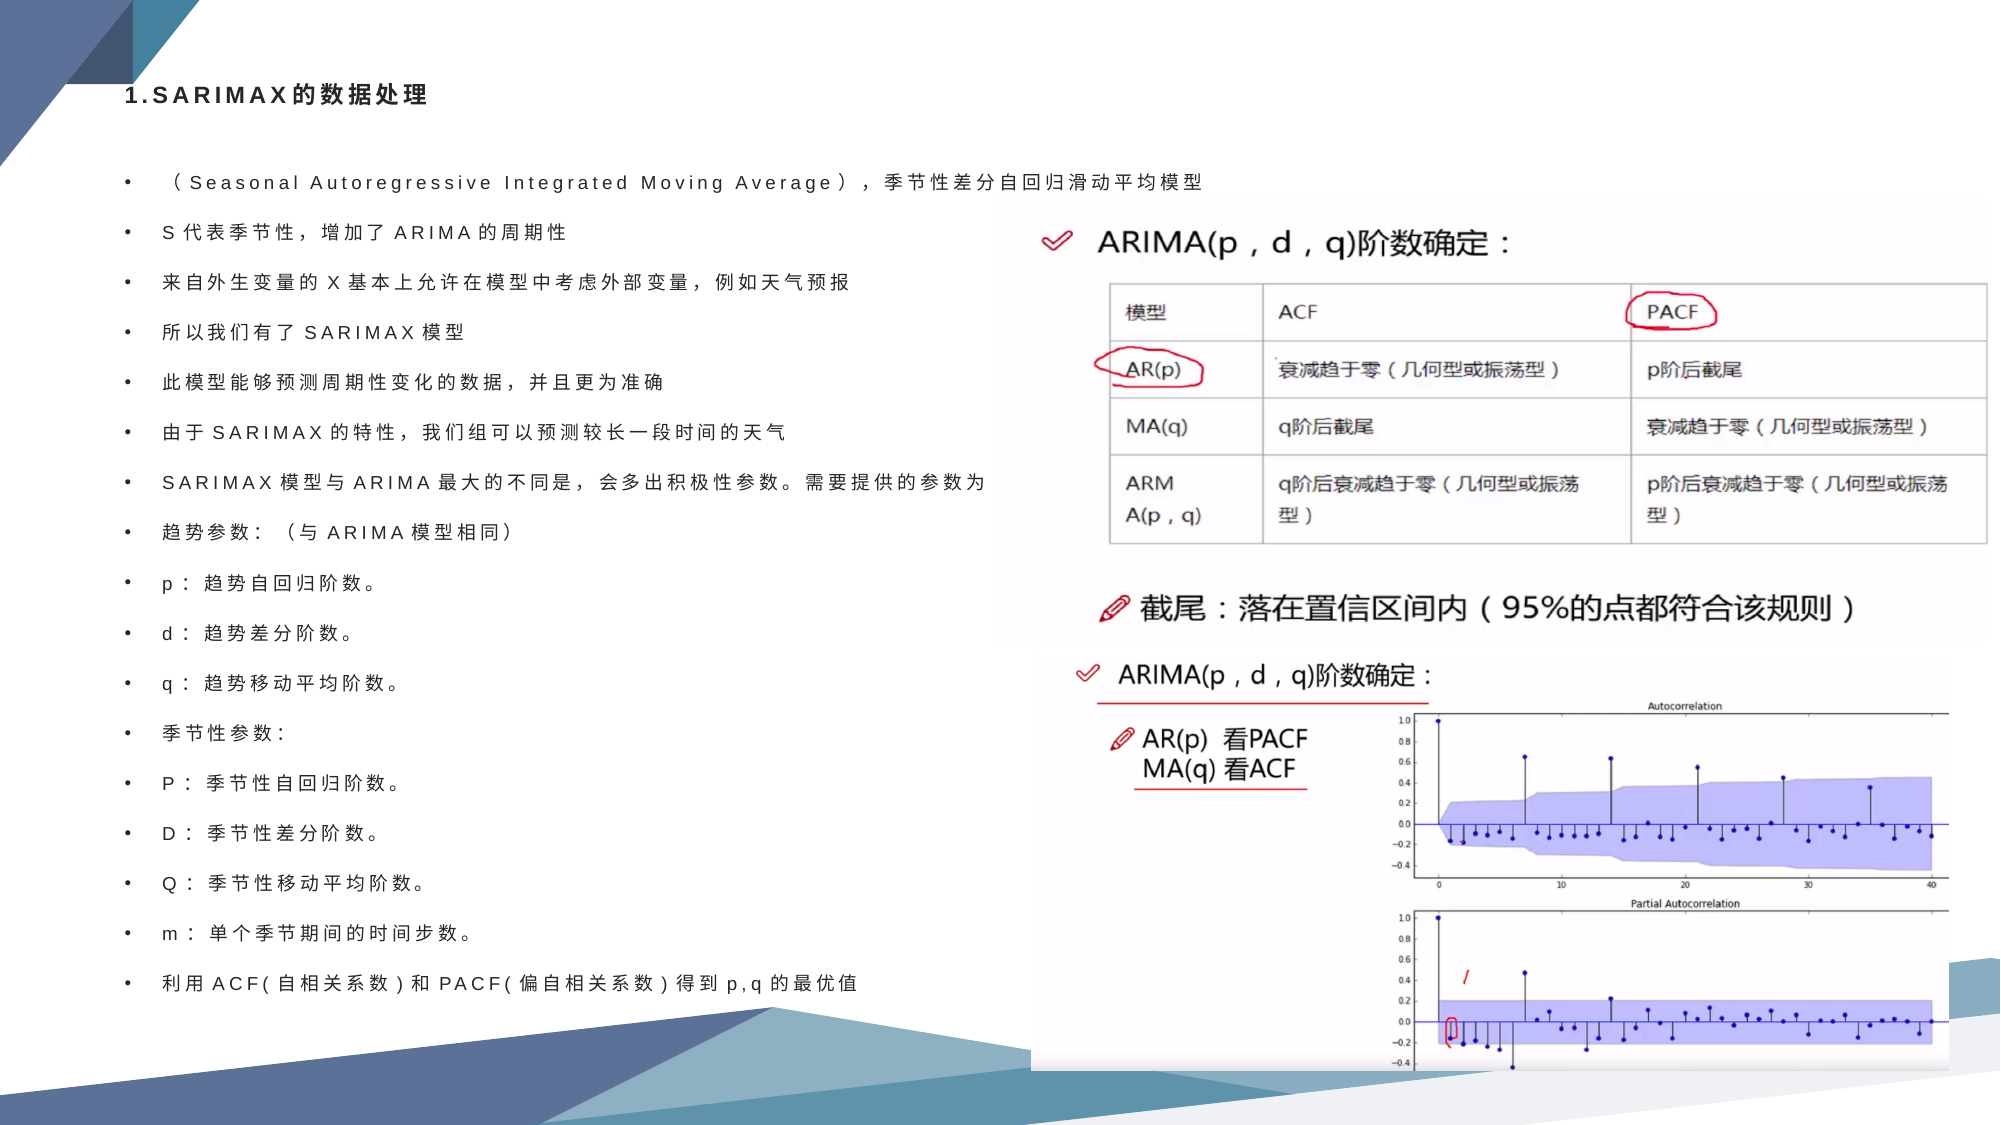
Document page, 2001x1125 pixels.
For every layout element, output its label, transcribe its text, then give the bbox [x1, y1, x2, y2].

title 1.SARIMAX的数据处理 [109, 72, 1891, 146]
picture [992, 198, 1988, 642]
picture [1031, 655, 1949, 1071]
list （Seasonal Autoregressive Integrated Moving Average），季节性差分自回归滑动平均模型 S代表季节性，增加了ARIMA的周期性 来自外生变量的X基本上允许在模型中考虑外部变量，例如天气预报 所以我们有了SARIMAX模型 此模型能够预测周期性变化的数据，并且更为准确 由于SARIMAX的特性，我们组可以预测较长一段时间的天气 SARIMAX模型与ARIMA最大的不同是，会多出积极性参数。需要提供的参数为： 趋势参数：（与ARIMA模型相同） p：趋势自回归阶数。 d：趋势差分阶数。 q：趋势移动平均阶数。 季节性参数： P：季节性自回归阶数。 D：季节性差分阶数。 Q：季节性移动平均阶数。 m：单个季节期间的时间步数。 利用ACF(自相关系数)和PACF(偏自相关系数)得到p,q的最优值 [109, 156, 1891, 1041]
